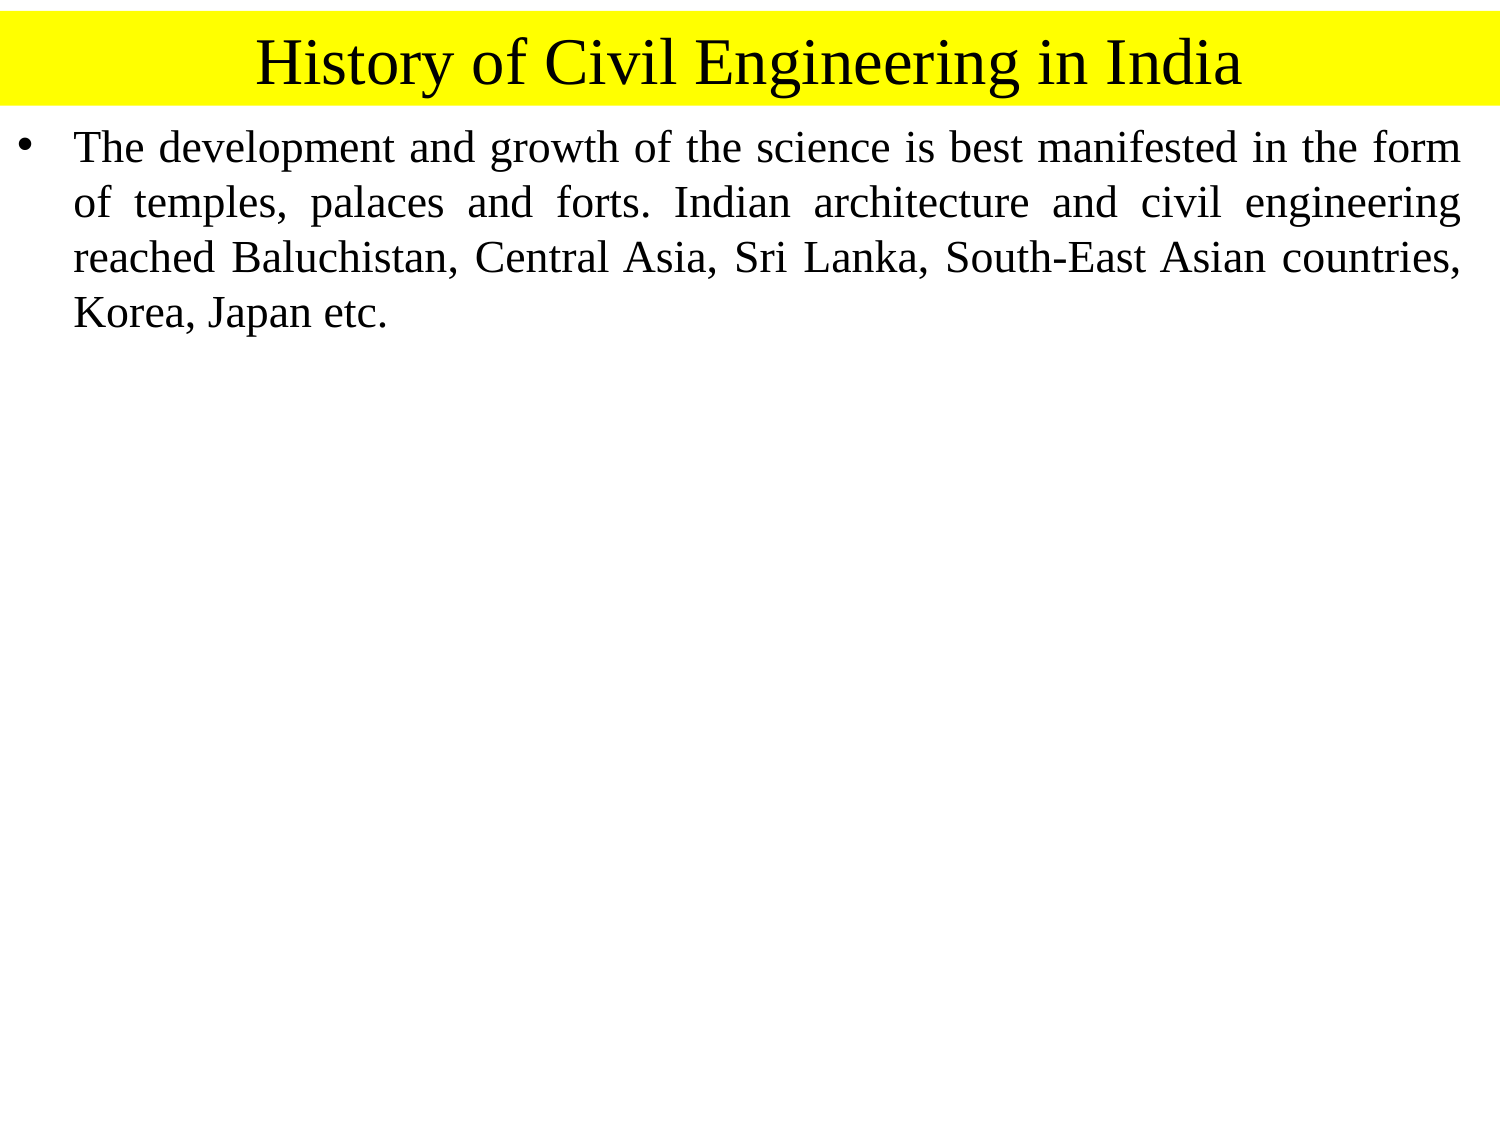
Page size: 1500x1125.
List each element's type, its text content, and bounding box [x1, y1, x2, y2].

text_box The development and growth of the science is best manifested in the form of temples, palaces and forts. Indian architecture and civil engineering reached Baluchistan, Central Asia, Sri Lanka, South-East Asian countries, Korea, Japan etc. [2, 109, 1478, 344]
text_box History of Civil Engineering in India [0, 10, 1500, 106]
